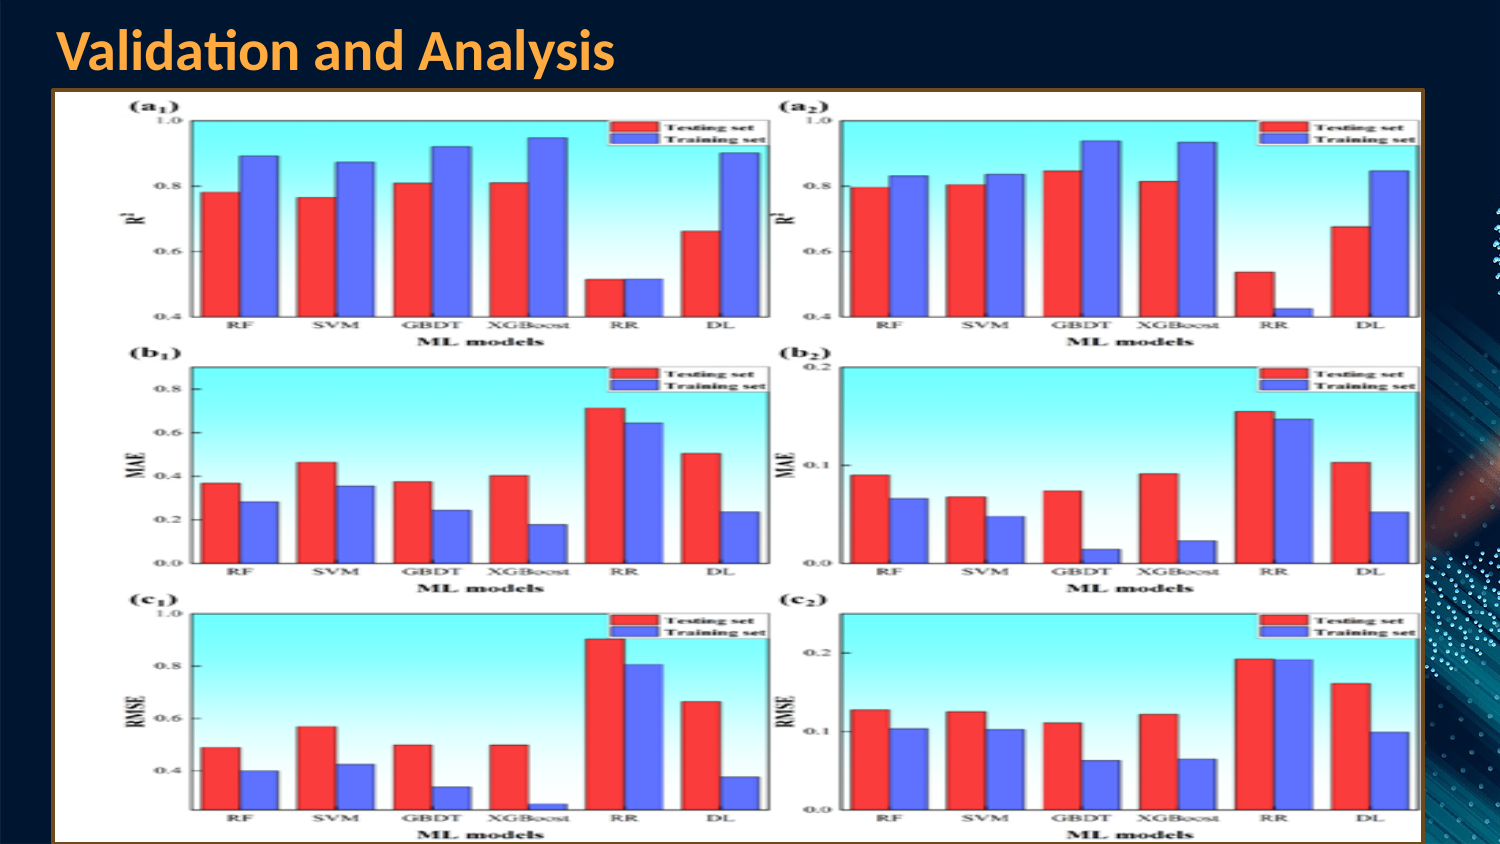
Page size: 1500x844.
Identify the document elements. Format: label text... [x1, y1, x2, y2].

text_box [51, 88, 1425, 844]
text_box Validation and Analysis [41, 4, 1242, 90]
